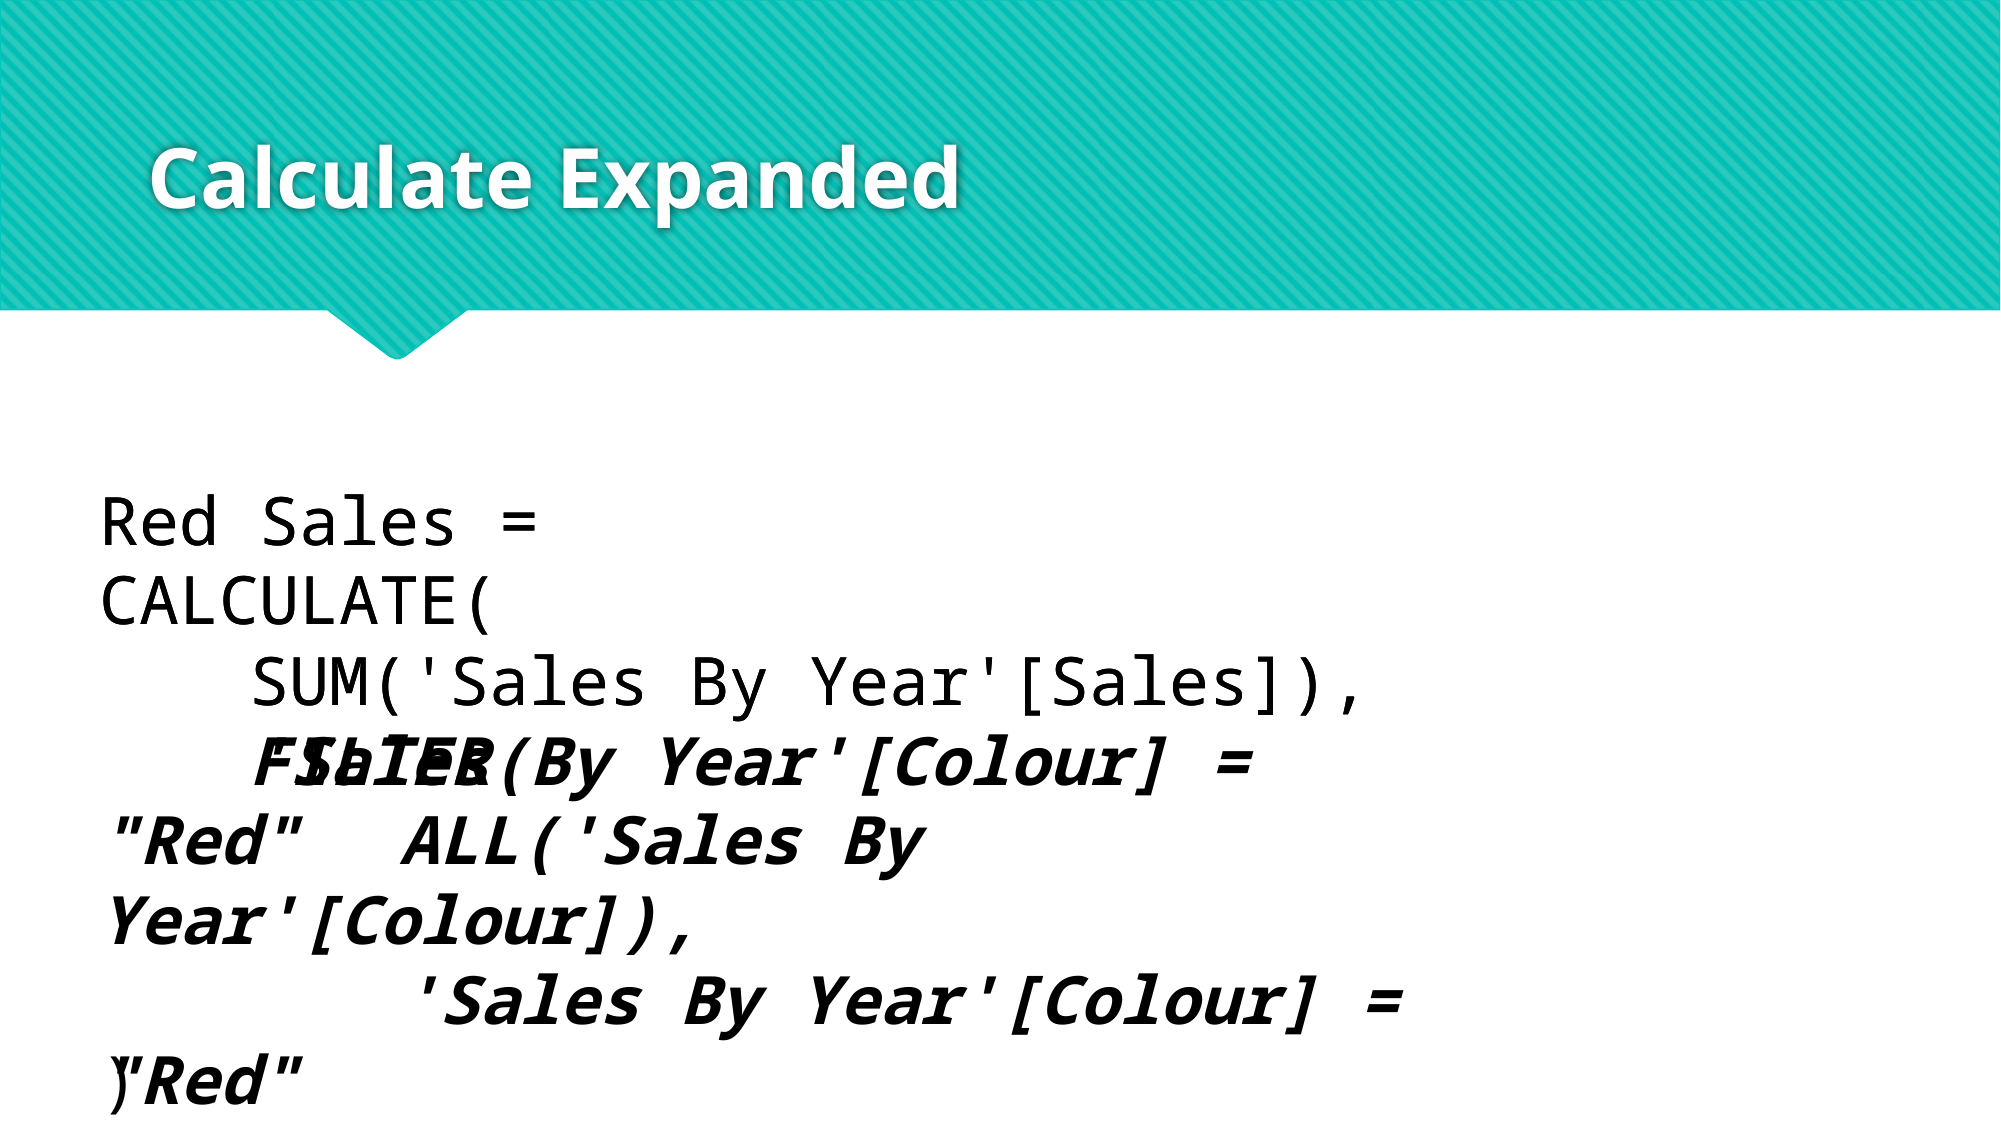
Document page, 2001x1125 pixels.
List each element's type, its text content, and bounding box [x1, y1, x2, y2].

text_box Red Sales = CALCULATE( SUM('Sales By Year'[Sales]), FILTER( ALL('Sales By Year'[Colour]), 'Sales By Year'[Colour] = "Red" ) [84, 470, 1539, 1125]
title Calculate Expanded [132, 73, 1868, 233]
